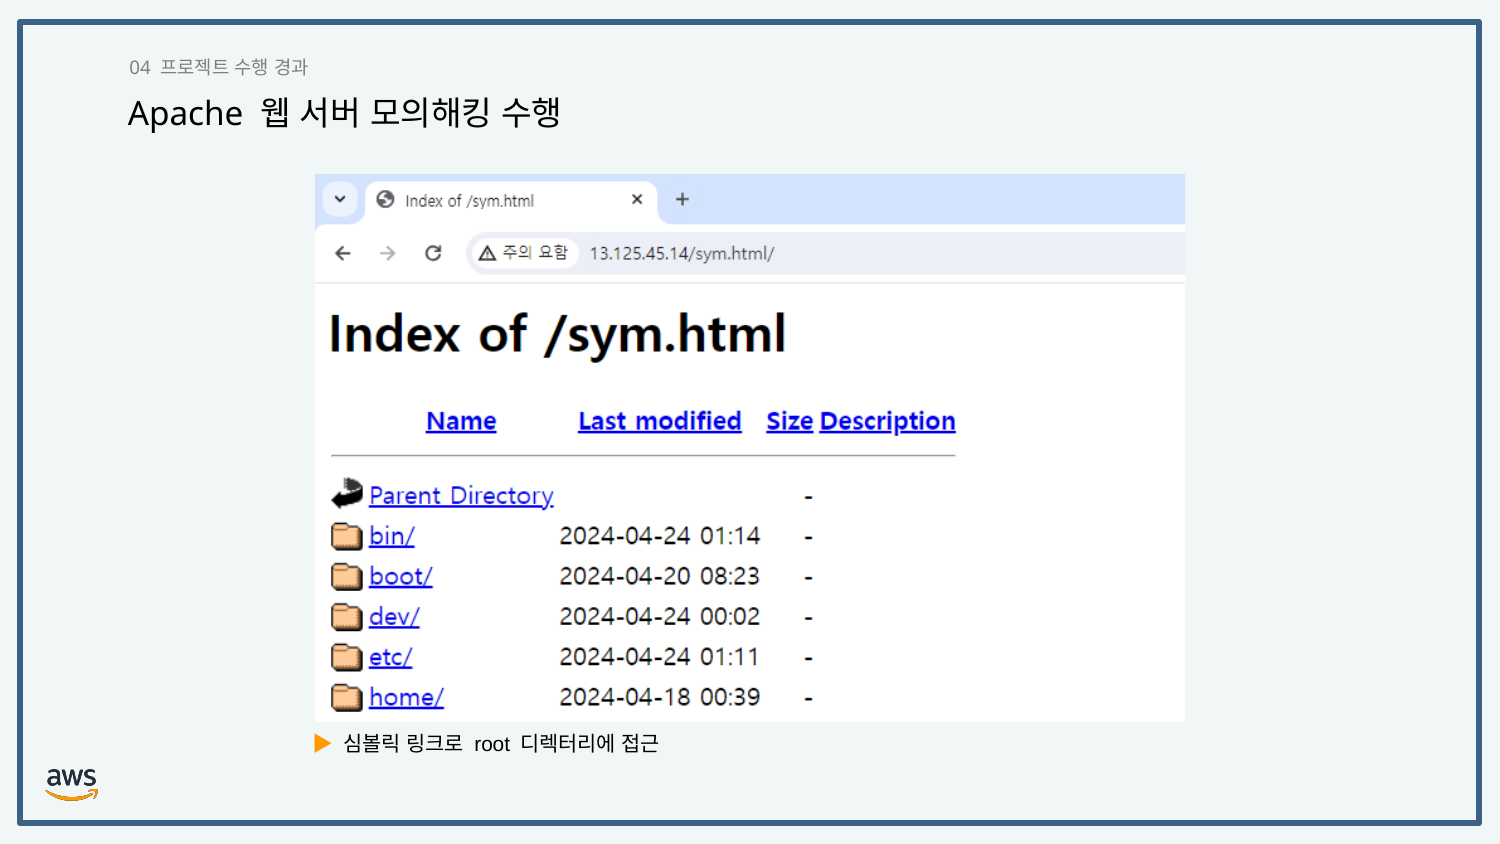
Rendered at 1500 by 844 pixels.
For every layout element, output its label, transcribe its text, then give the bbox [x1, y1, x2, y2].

text_box Apache 웹 서버 모의해킹 수행 [113, 84, 657, 140]
text_box 04 프로젝트 수행 경과 [114, 40, 406, 85]
picture [45, 769, 98, 801]
text_box ▶ 심볼릭 링크로 root 디렉터리에 접근 [297, 723, 1319, 763]
picture [315, 173, 1185, 722]
